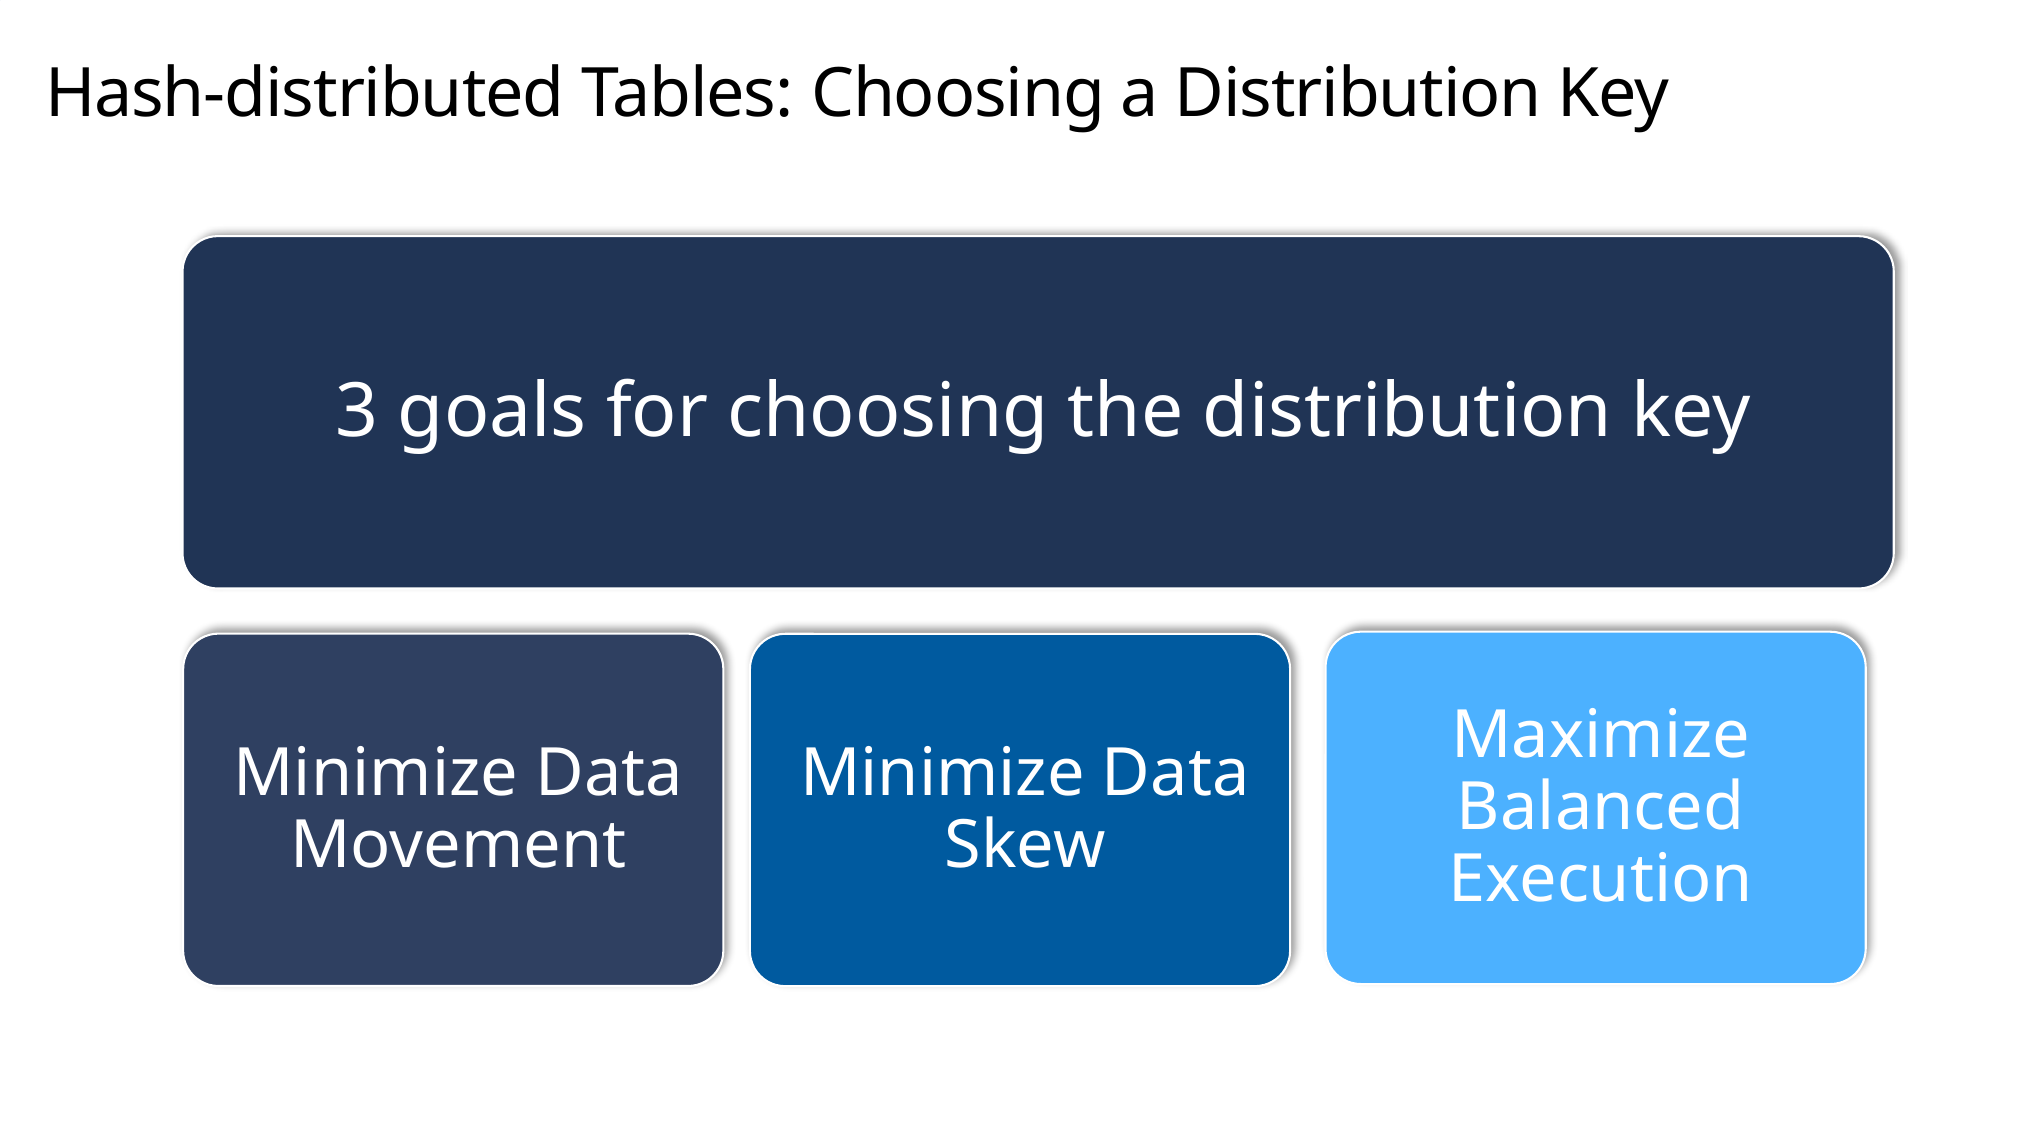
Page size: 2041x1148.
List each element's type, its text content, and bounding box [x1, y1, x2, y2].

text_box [182, 236, 1895, 987]
title Hash-distributed Tables: Choosing a Distribution Key [45, 53, 1866, 131]
